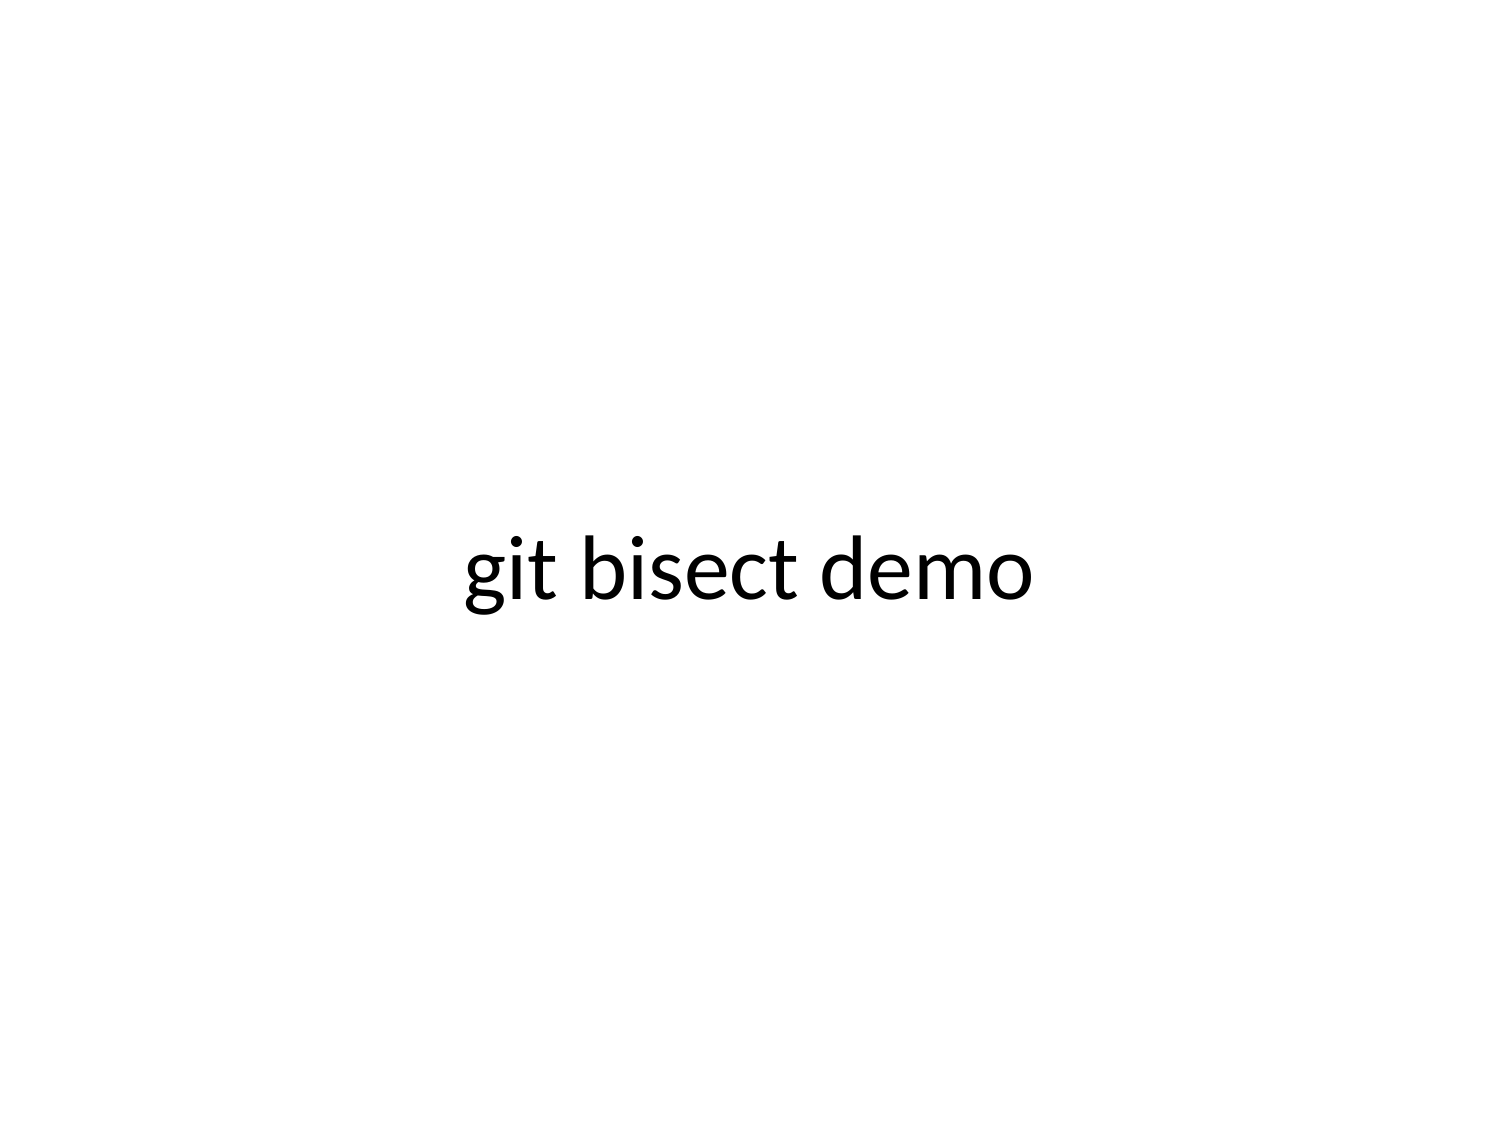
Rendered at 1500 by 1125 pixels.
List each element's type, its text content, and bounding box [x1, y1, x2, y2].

title git bisect demo [75, 468, 1425, 657]
